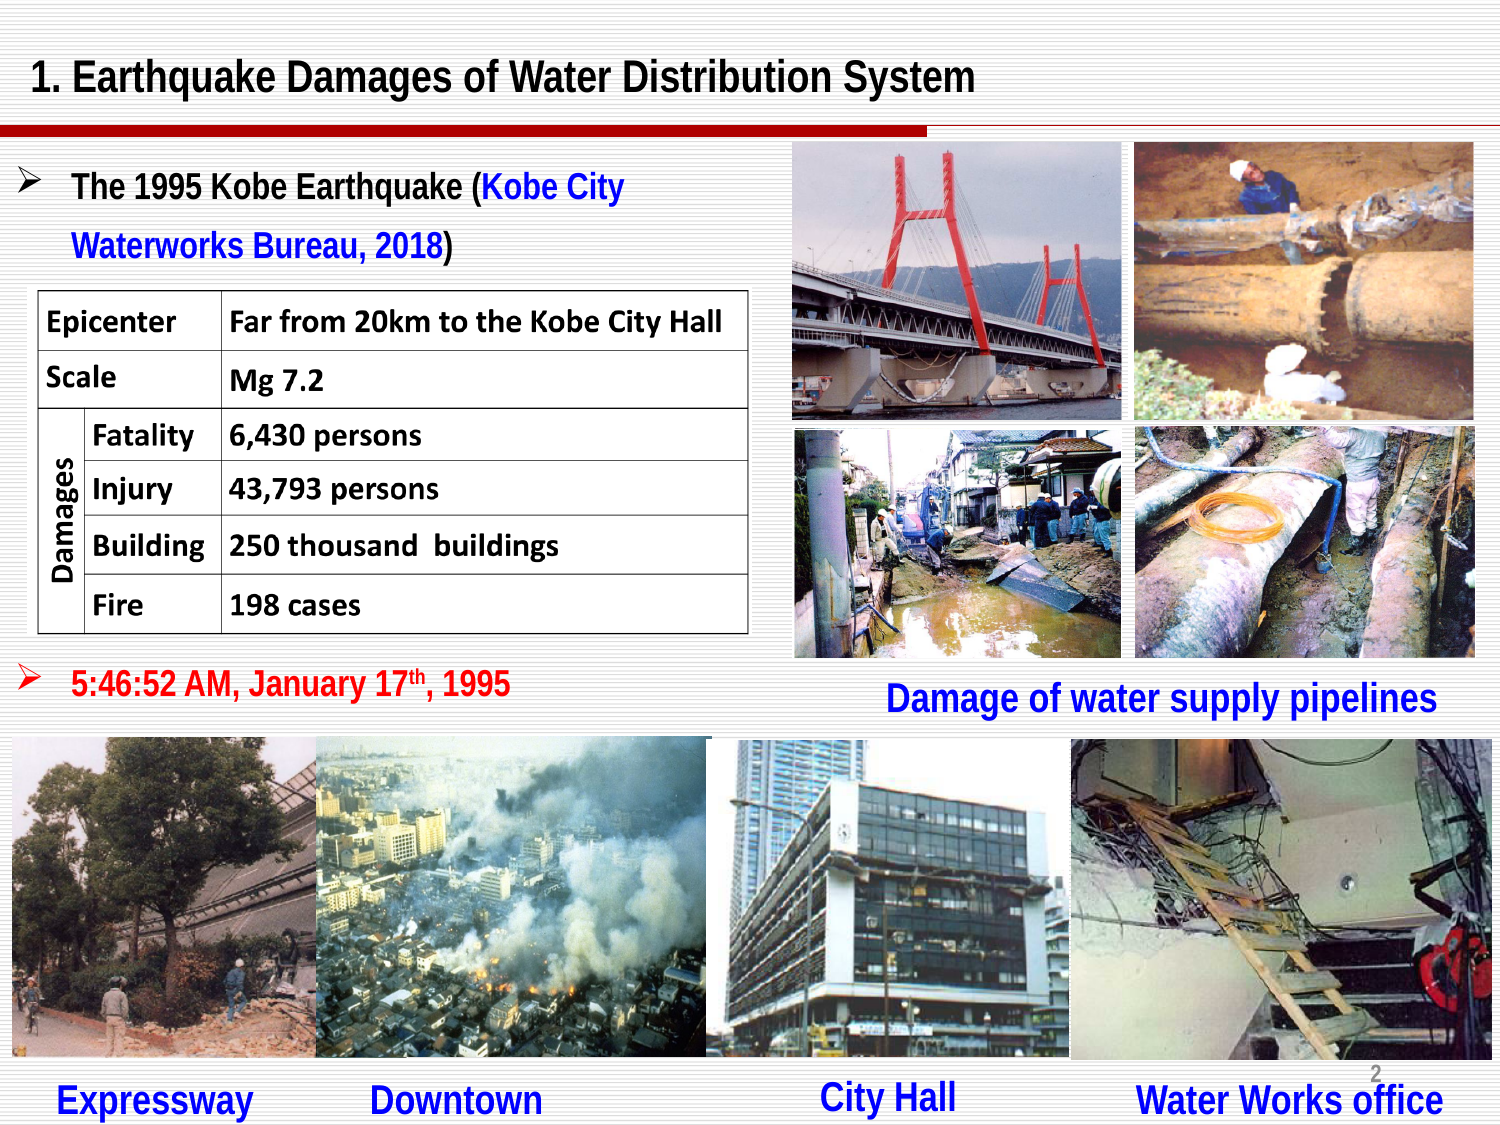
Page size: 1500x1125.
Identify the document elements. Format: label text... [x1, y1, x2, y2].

text_box Water Works office [1121, 1068, 1471, 1125]
text_box Damage of water supply pipelines [871, 648, 1500, 728]
text_box Downtown [355, 1065, 607, 1125]
text_box City Hall [805, 1065, 983, 1125]
text_box The 1995 Kobe Earthquake (Kobe City Waterworks Bureau, 2018) [0, 141, 774, 274]
slide_number 2 [1059, 1065, 1397, 1103]
picture [0, 0, 1500, 125]
text_box Expressway [41, 1067, 293, 1125]
text_box [0, 125, 1500, 137]
picture [0, 126, 1500, 1125]
text_box 1. Earthquake Damages of Water Distribution System [15, 38, 1306, 109]
text_box 5:46:52 AM, January 17th, 1995 [0, 637, 746, 712]
